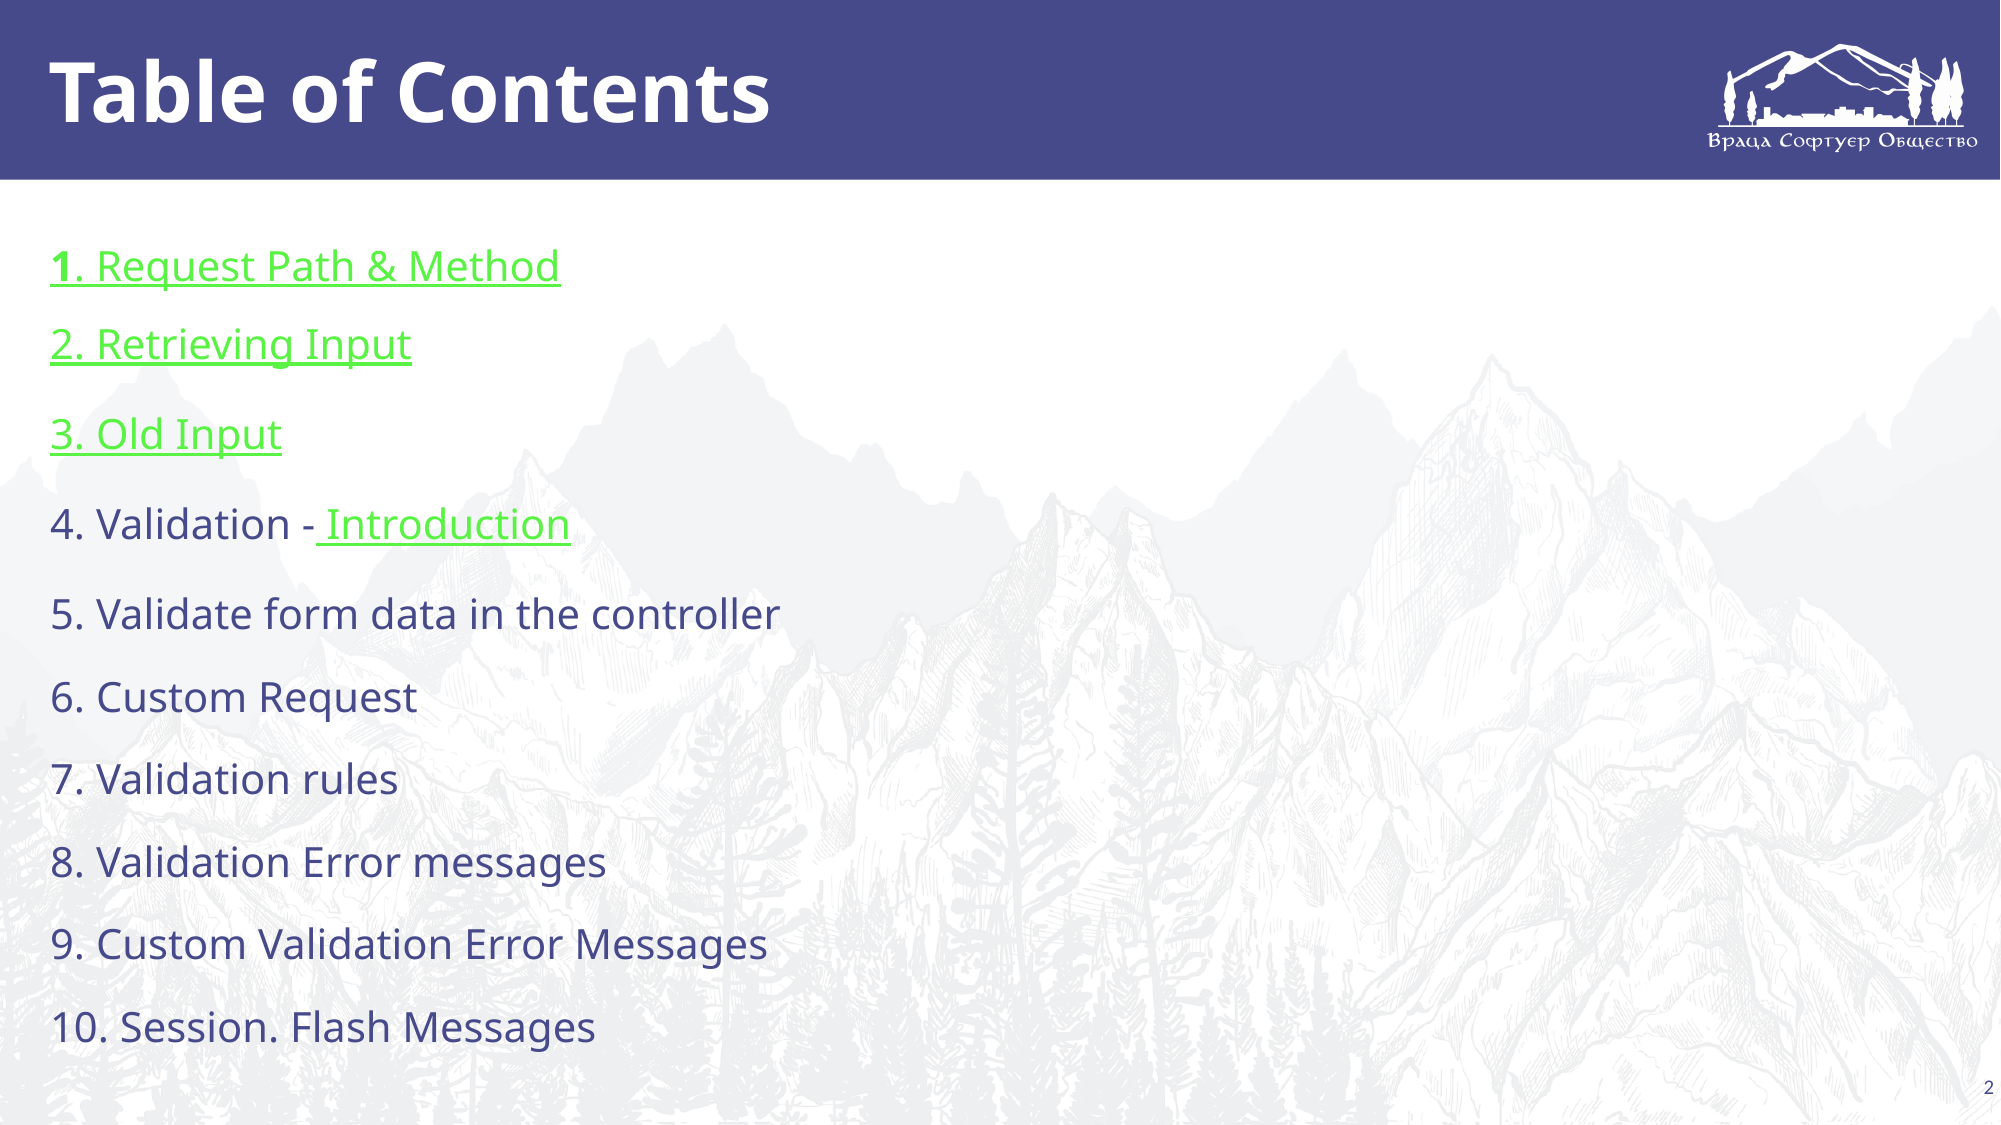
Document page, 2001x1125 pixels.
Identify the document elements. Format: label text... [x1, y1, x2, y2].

picture [1703, 19, 1981, 165]
title Table of Contents [31, 16, 1591, 162]
list 1. Request Path & Method 2. Retrieving Input 3. Old Input 4. Validation - Introduction 5. Validate form data in the controller 6. Custom Request 7. Validation rules 8. Validation Error messages 9. Custom Validation Error Messages 10. Session. Flash Messages [32, 224, 1375, 1012]
slide_number 2 [1929, 1070, 2000, 1103]
